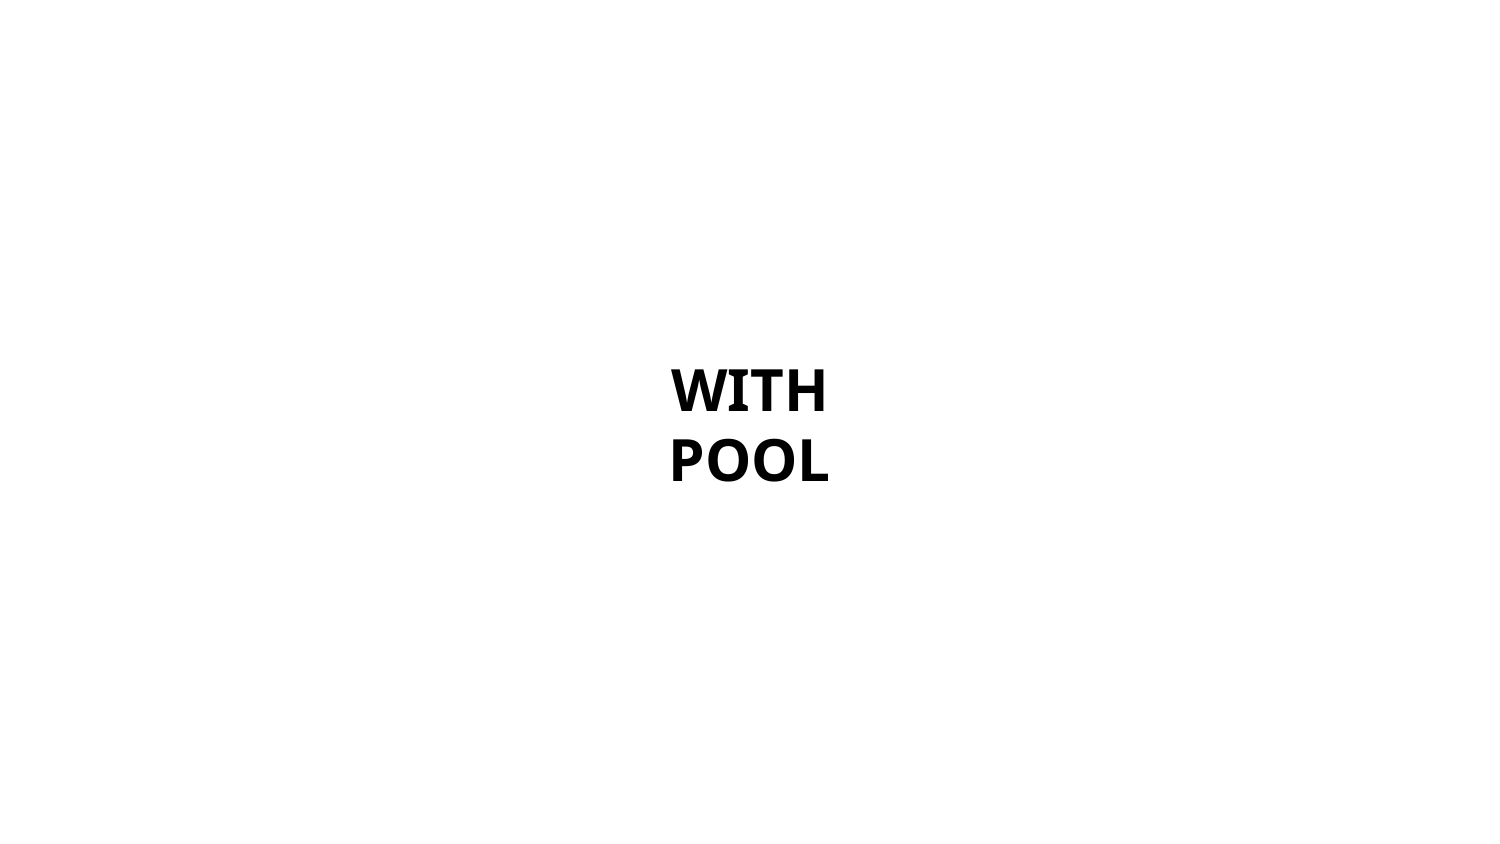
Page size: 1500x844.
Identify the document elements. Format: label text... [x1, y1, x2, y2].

title WITH POOL [0, 338, 1500, 506]
